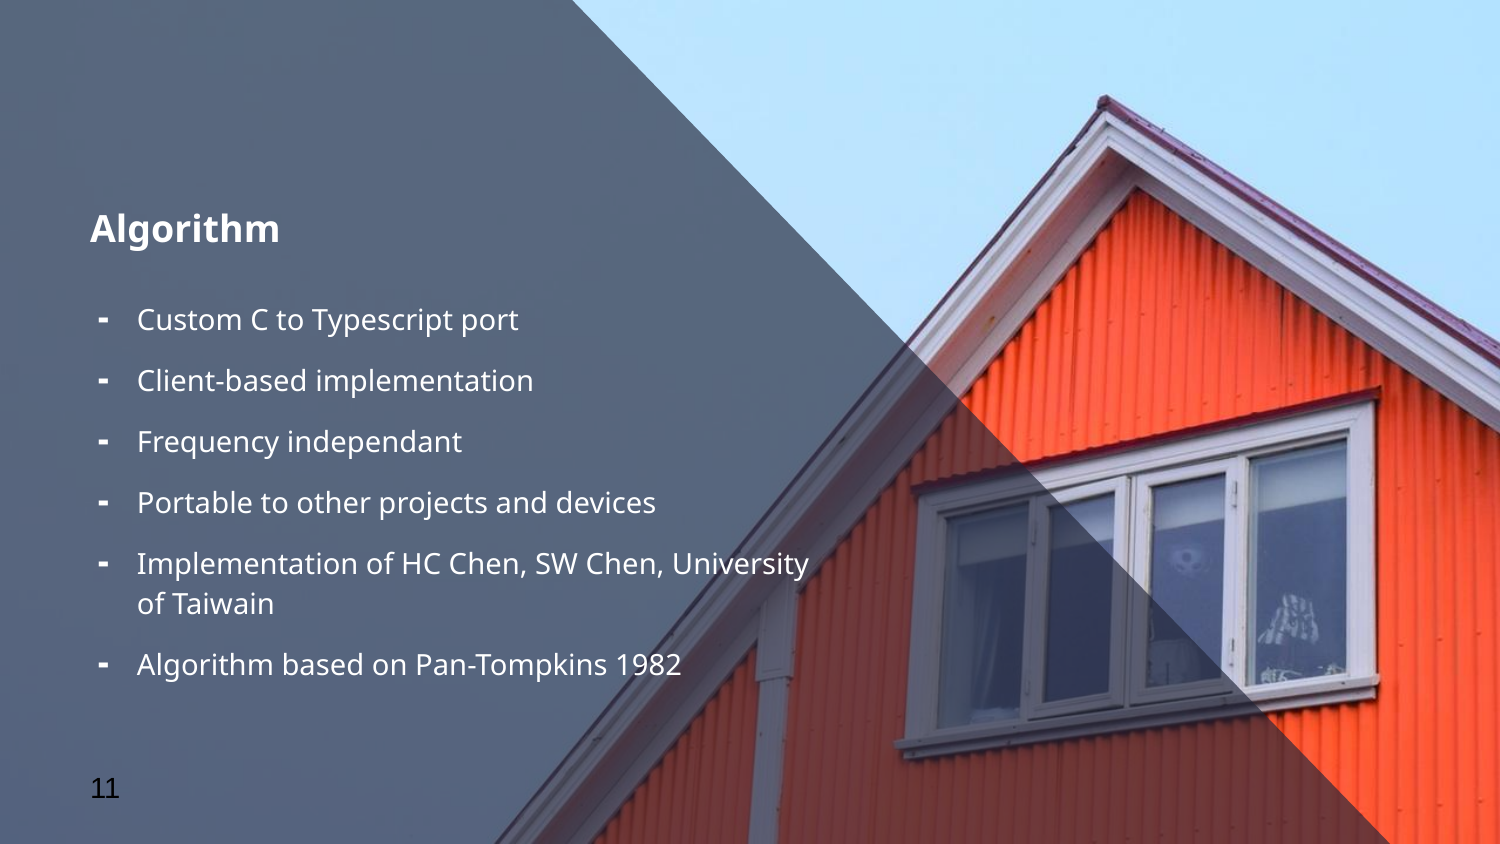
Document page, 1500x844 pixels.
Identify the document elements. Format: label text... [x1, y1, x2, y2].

title Algorithm [75, 161, 467, 265]
list Custom C to Typescript port Client-based implementation Frequency independant Portable to other projects and devices Implementation of HC Chen, SW Chen, University of Taiwain Algorithm based on Pan-Tompkins 1982 [75, 281, 857, 731]
slide_number 11 [75, 766, 165, 807]
picture [574, 0, 1500, 844]
